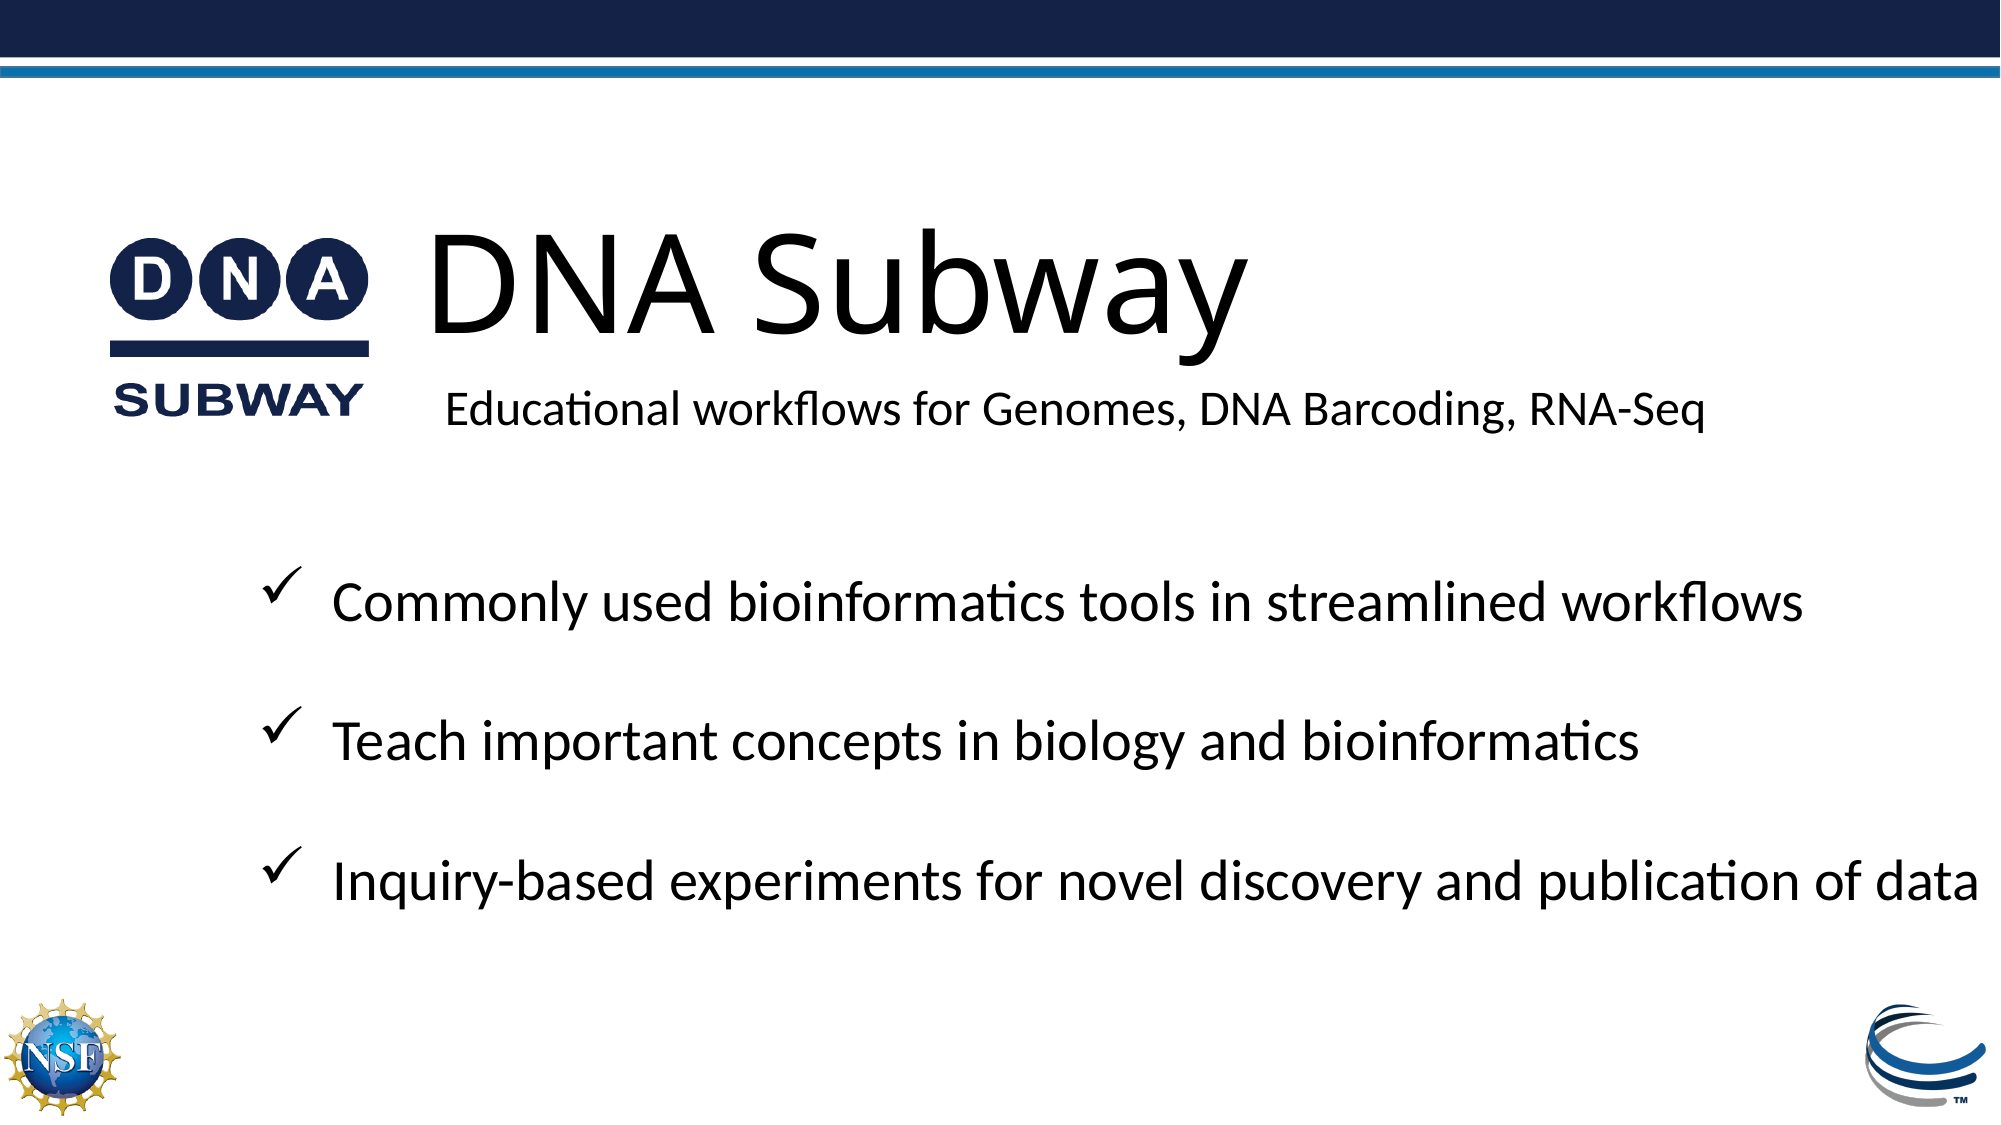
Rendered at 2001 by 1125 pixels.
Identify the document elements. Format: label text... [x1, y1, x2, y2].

picture [1838, 976, 2001, 1125]
text_box DNA Subway [407, 188, 1264, 369]
picture [109, 238, 369, 432]
picture [2, 996, 122, 1117]
text_box Educational workflows for Genomes, DNA Barcoding, RNA-Seq [430, 367, 1898, 555]
text_box Commonly used bioinformatics tools in streamlined workflows Teach important concepts in biology and bioinformatics Inquiry-based experiments for novel discovery and publication of data [243, 555, 1996, 920]
